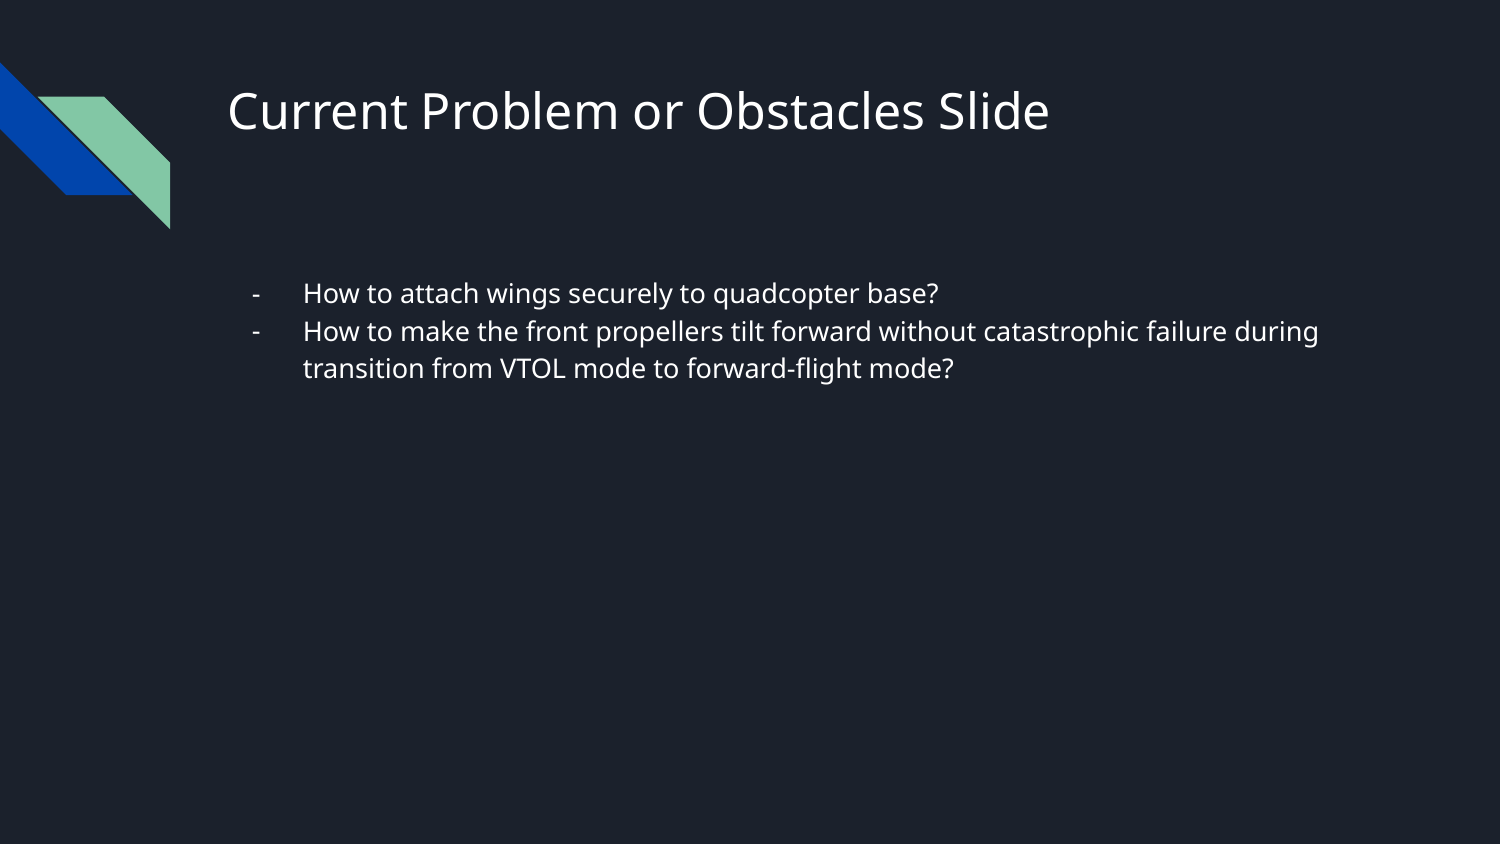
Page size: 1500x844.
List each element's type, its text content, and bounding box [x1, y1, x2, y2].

list How to attach wings securely to quadcopter base? How to make the front propellers tilt forward without catastrophic failure during transition from VTOL mode to forward-flight mode? [212, 257, 1368, 735]
title Current Problem or Obstacles Slide [212, 64, 1368, 215]
